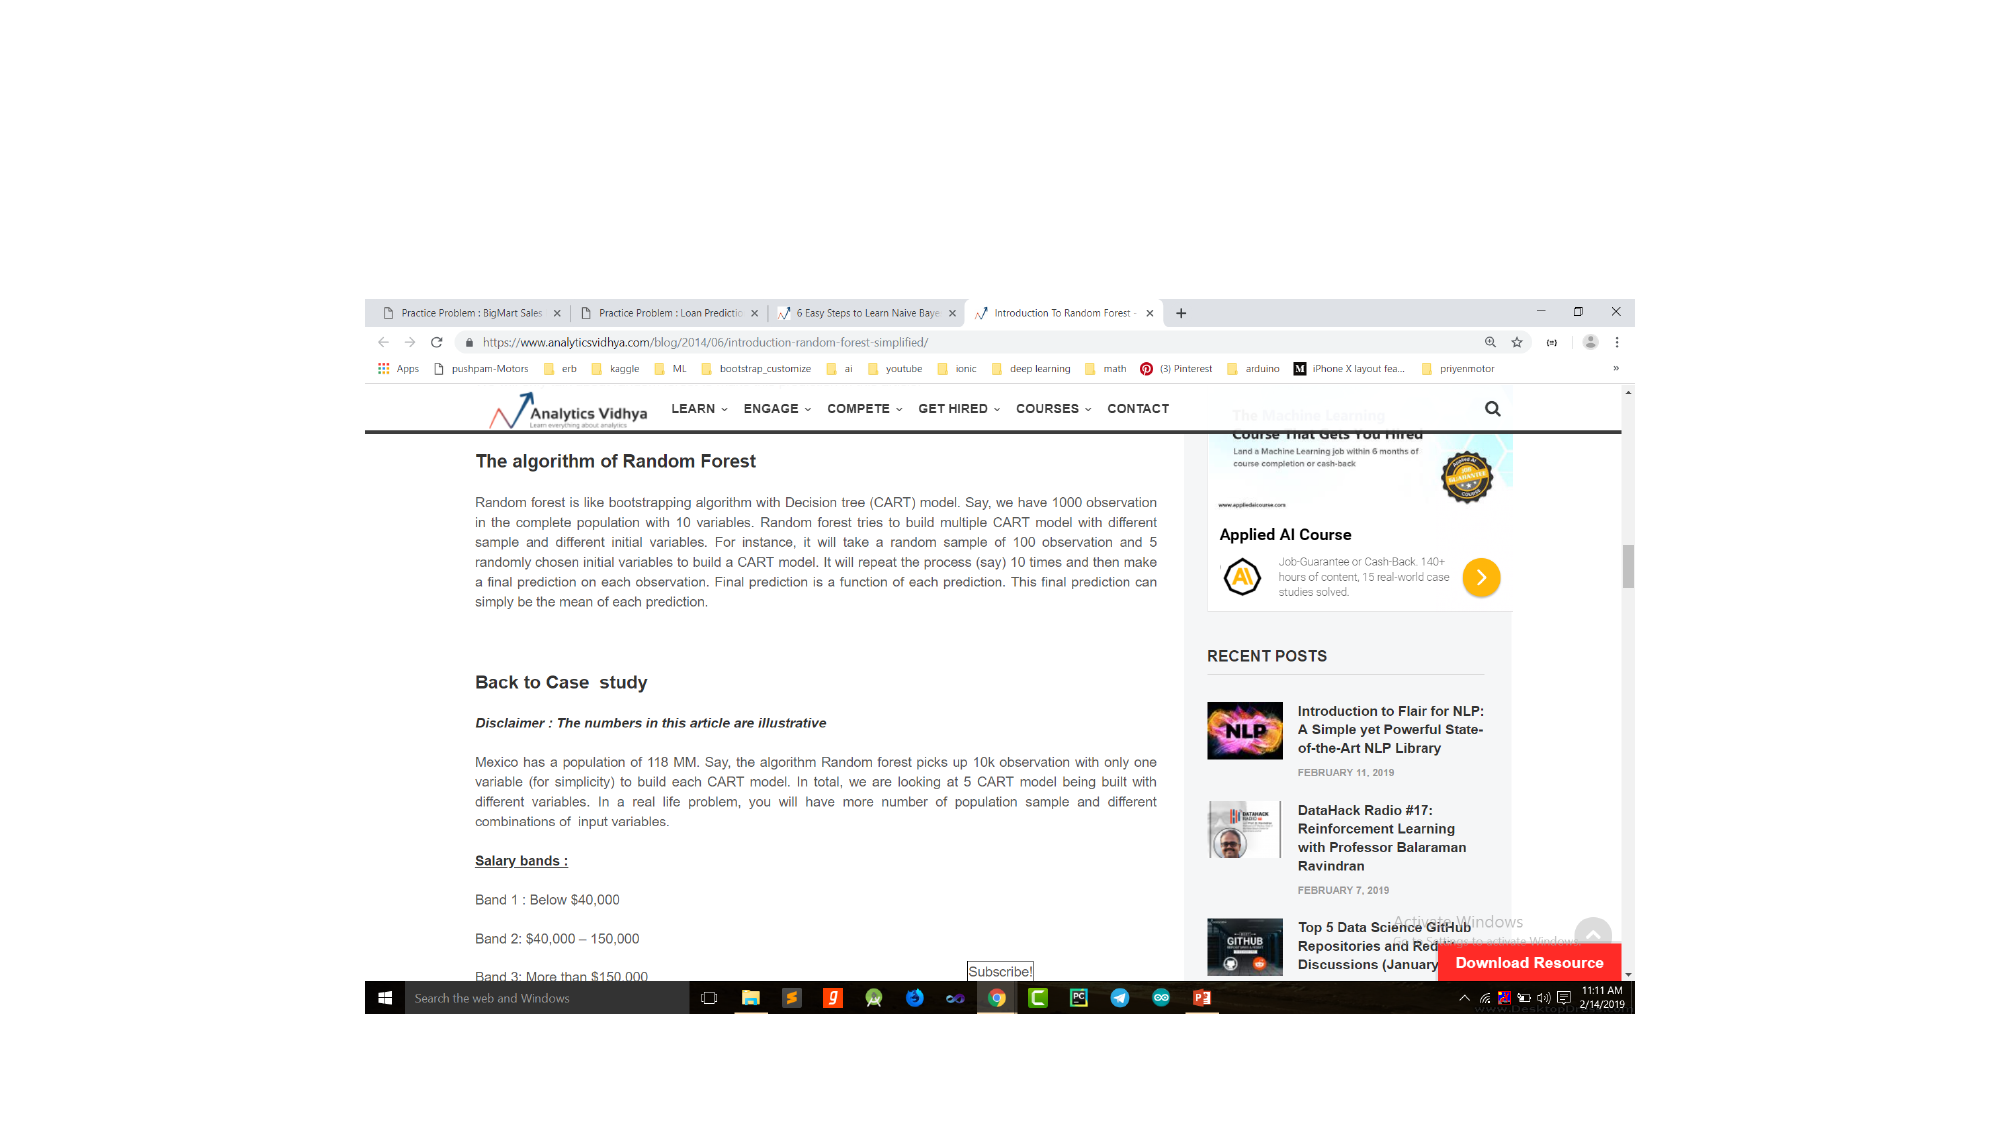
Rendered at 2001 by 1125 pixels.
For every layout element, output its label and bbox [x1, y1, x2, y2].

list [365, 299, 1635, 1014]
